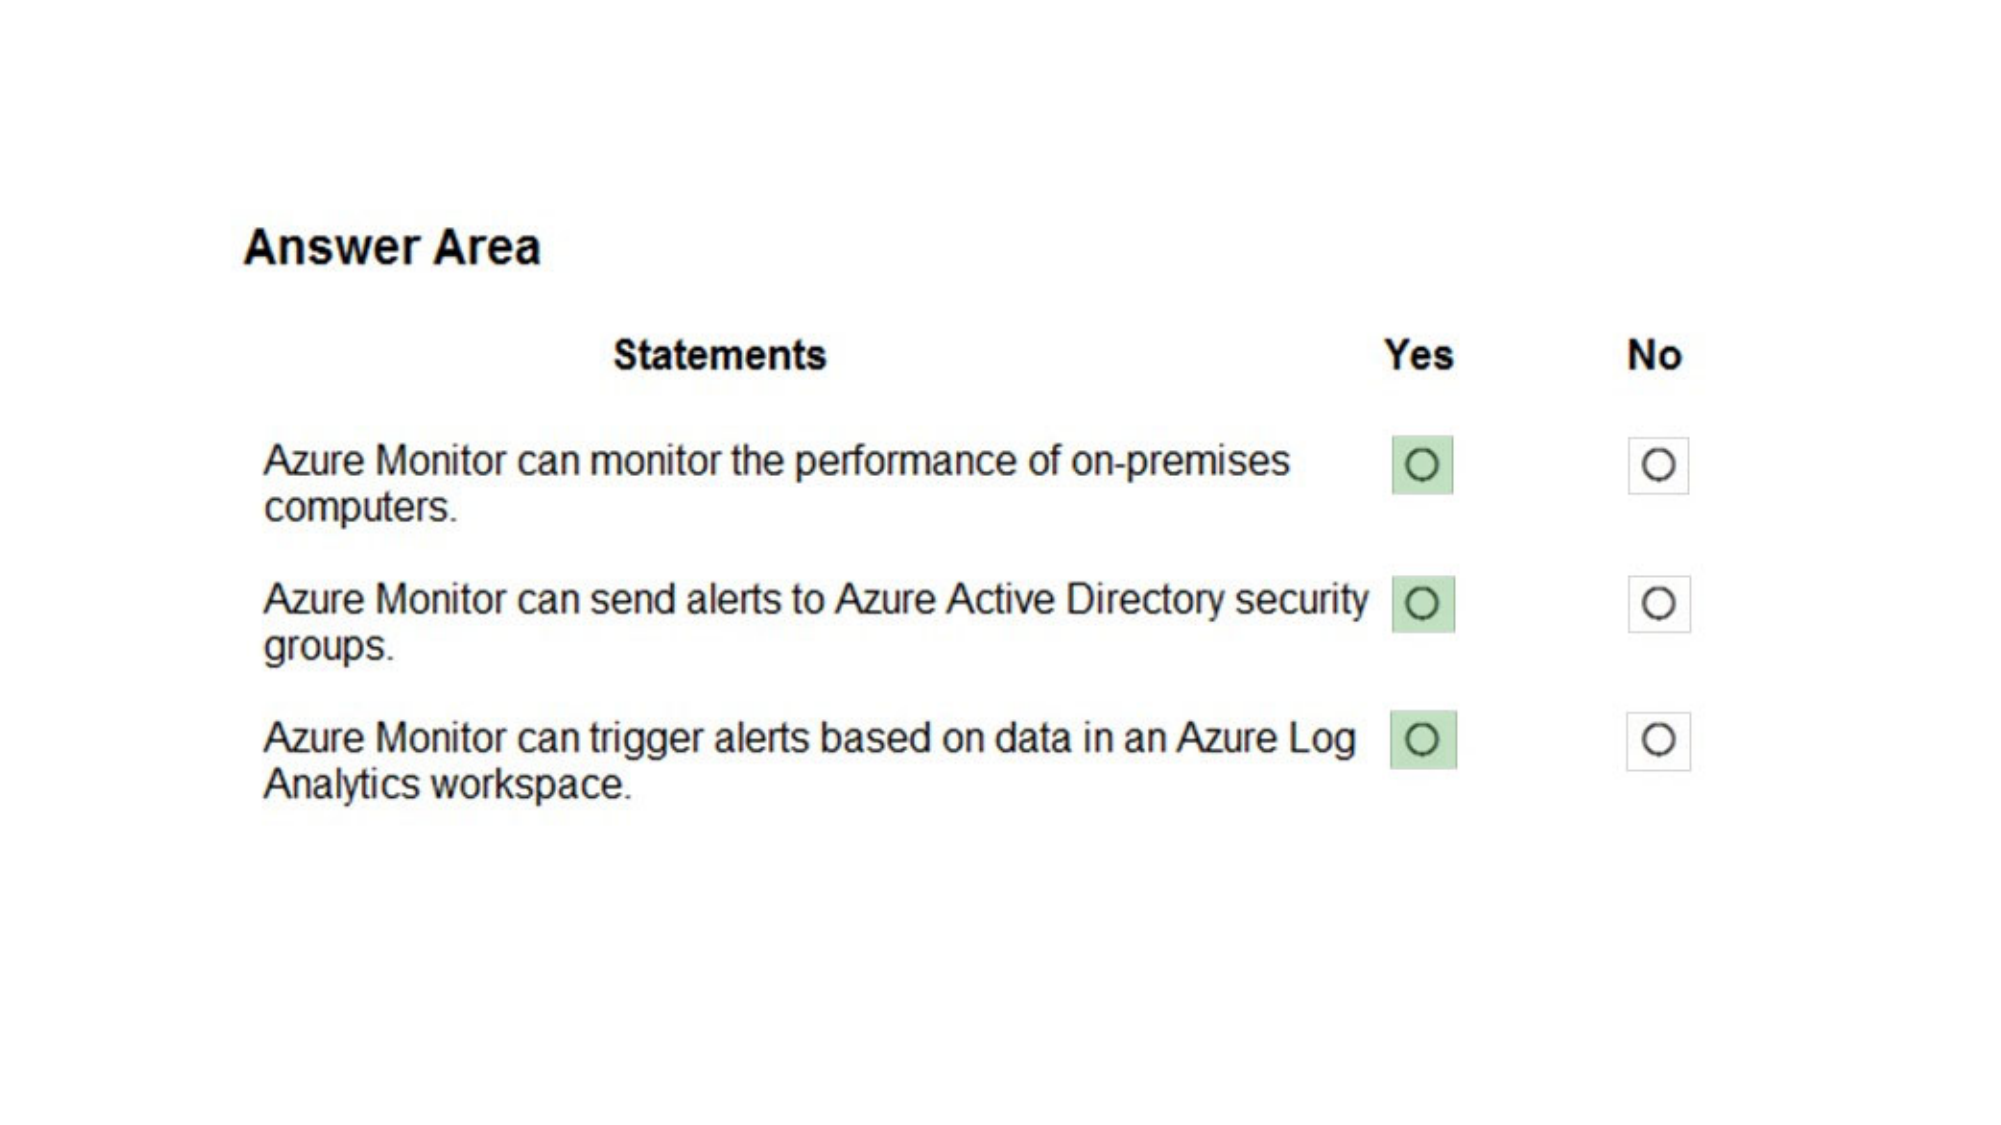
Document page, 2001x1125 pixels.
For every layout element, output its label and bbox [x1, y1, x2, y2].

picture [201, 180, 1759, 845]
